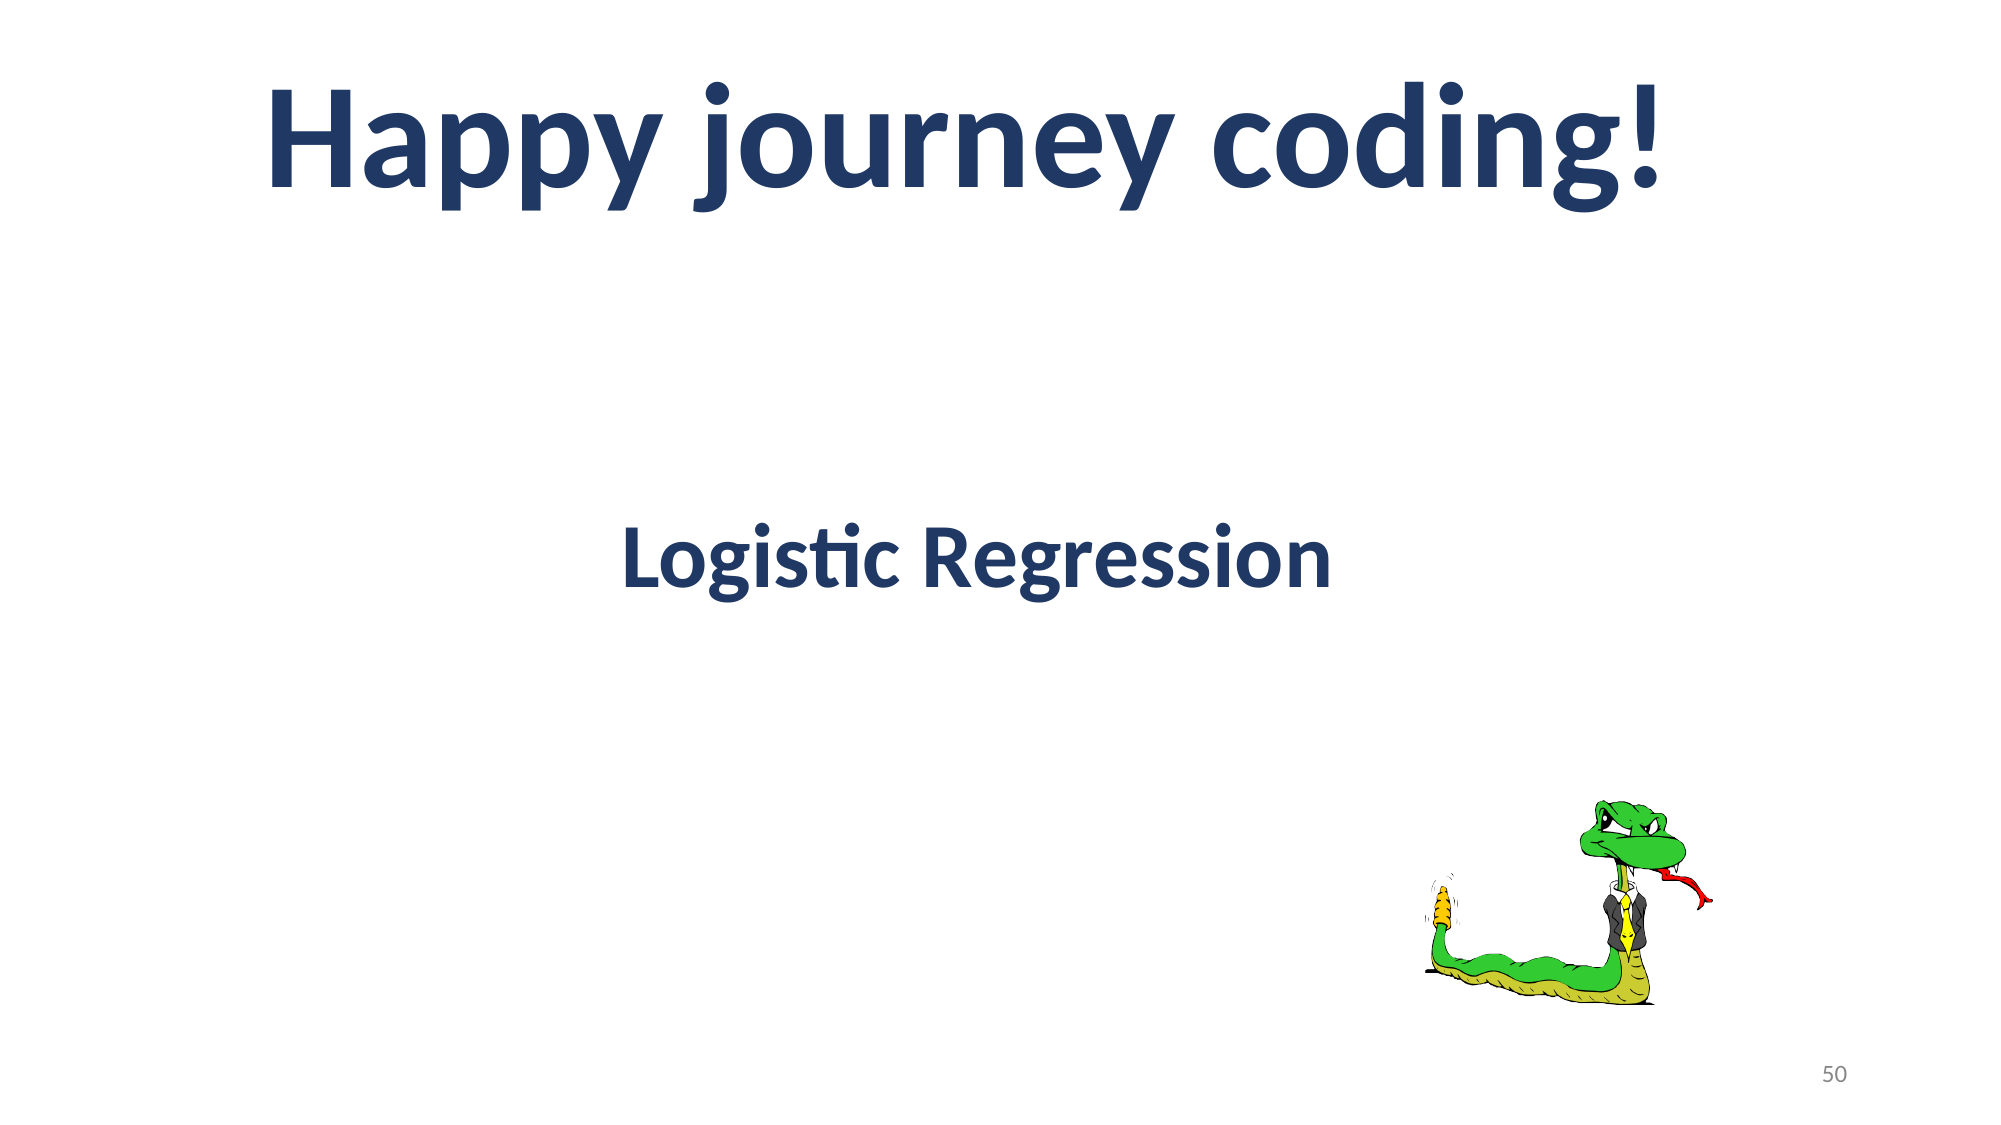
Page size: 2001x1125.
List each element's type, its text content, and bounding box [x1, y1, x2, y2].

title Happy journey coding! [249, 45, 1750, 233]
picture [1424, 800, 1713, 1006]
slide_number 50 [1412, 1042, 1863, 1103]
list Logistic Regression [113, 249, 1863, 1005]
